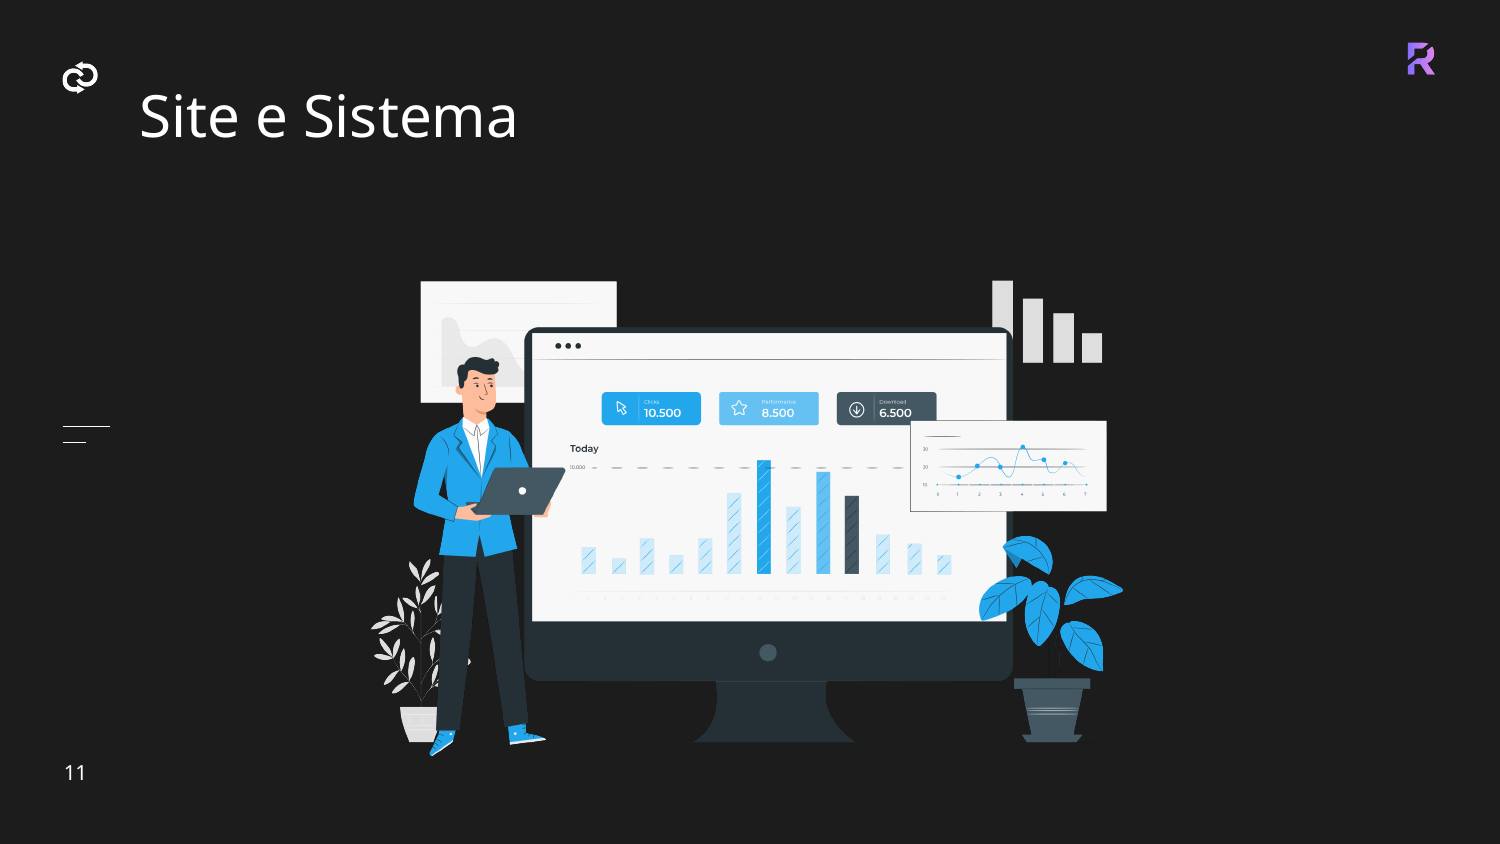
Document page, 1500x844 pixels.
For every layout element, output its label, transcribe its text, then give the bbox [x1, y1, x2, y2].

text_box Site e Sistema [124, 86, 826, 165]
picture [1402, 39, 1440, 88]
picture [62, 61, 100, 94]
picture [349, 243, 1151, 779]
text_box 11 [48, 762, 113, 783]
